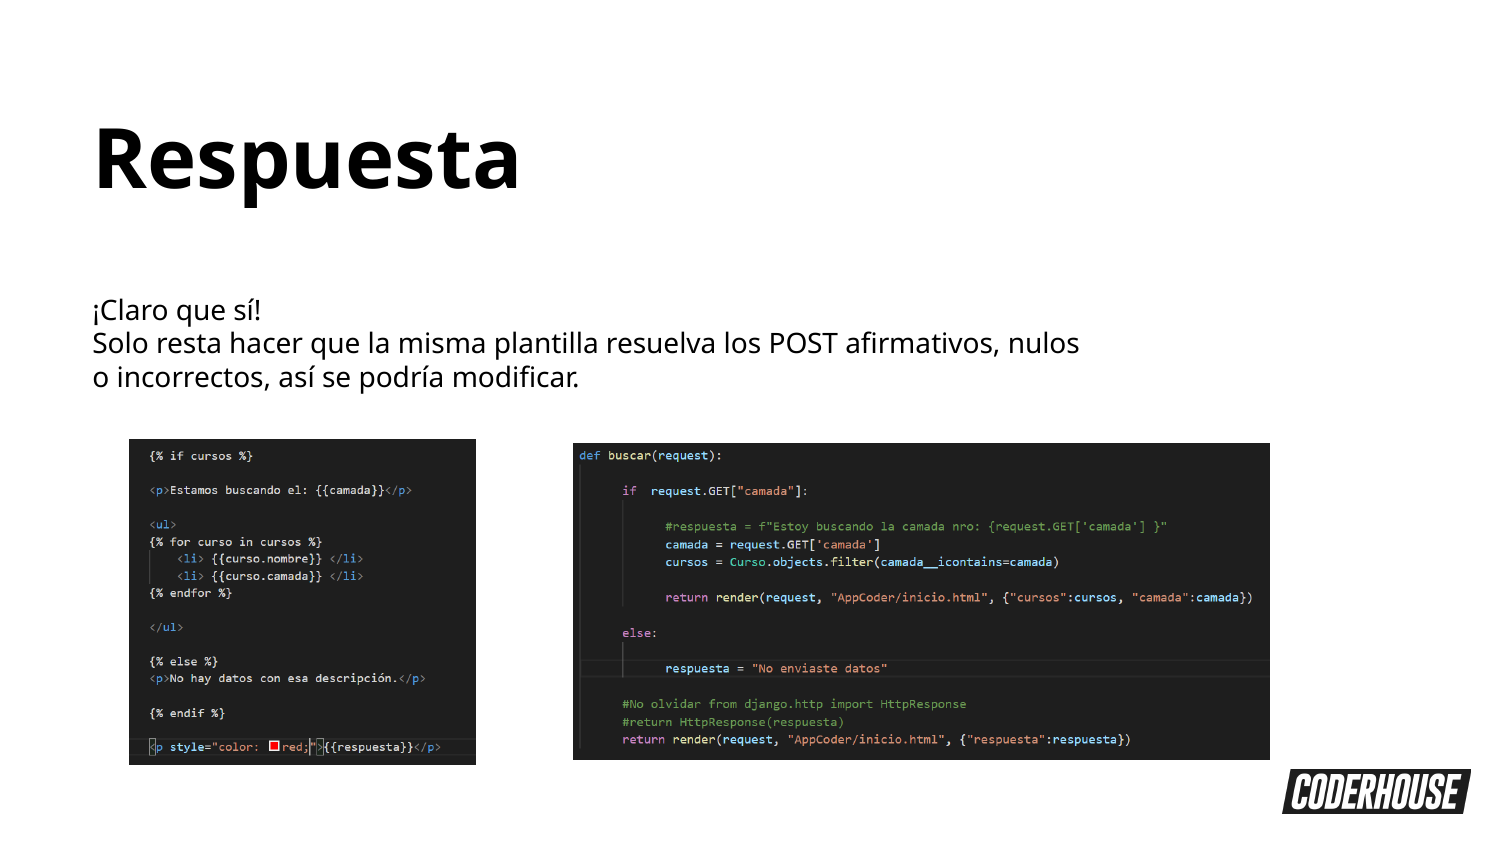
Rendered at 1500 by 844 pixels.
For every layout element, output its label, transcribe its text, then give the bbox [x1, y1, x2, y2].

picture [128, 439, 476, 765]
picture [1281, 769, 1471, 814]
picture [572, 443, 1270, 761]
text_box ¡Claro que sí! Solo resta hacer que la misma plantilla resuelva los POST afirmativos, nulos o incorrectos, así se podría modificar. [77, 277, 1102, 443]
text_box Respuesta [77, 101, 1414, 222]
